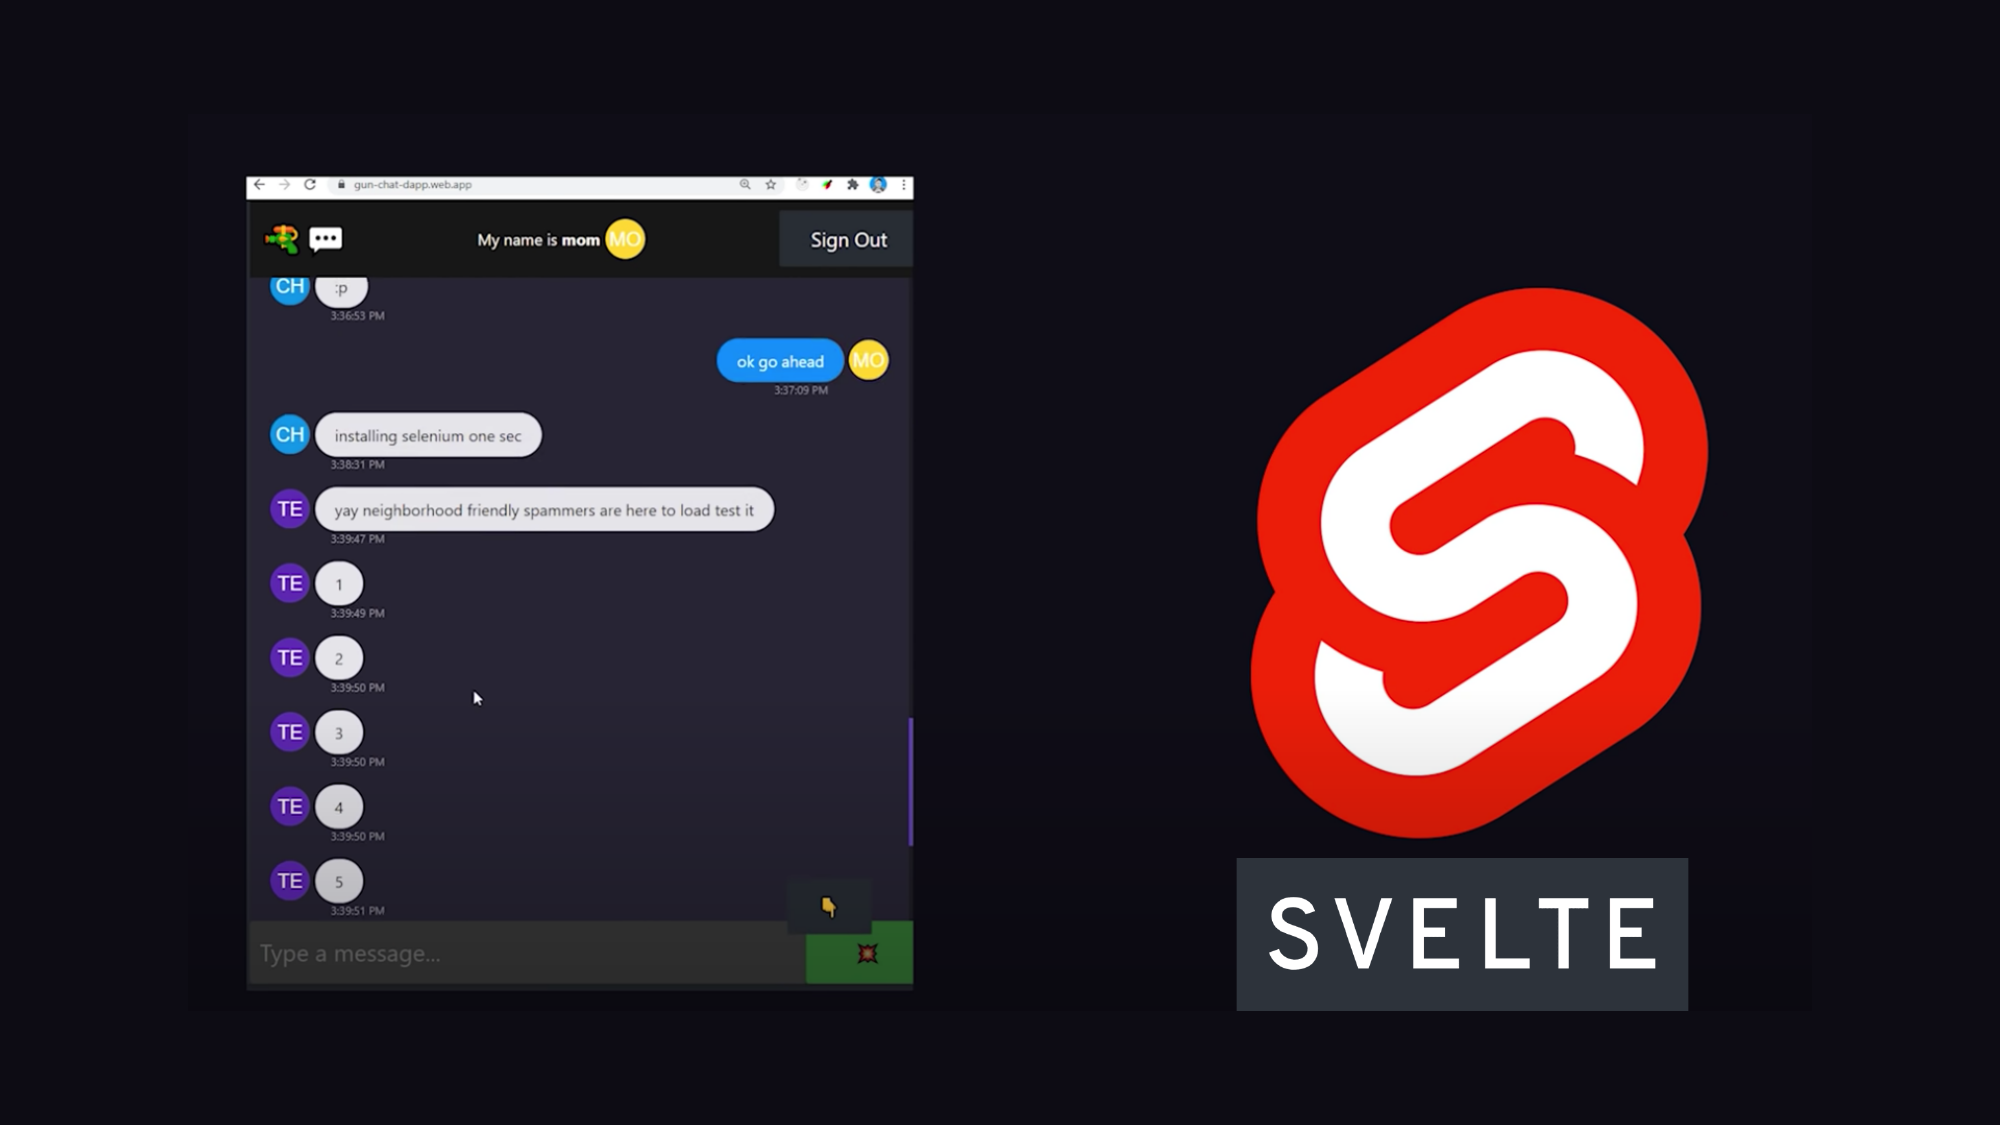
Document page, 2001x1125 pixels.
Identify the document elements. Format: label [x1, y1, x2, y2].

picture [188, 114, 1812, 1011]
